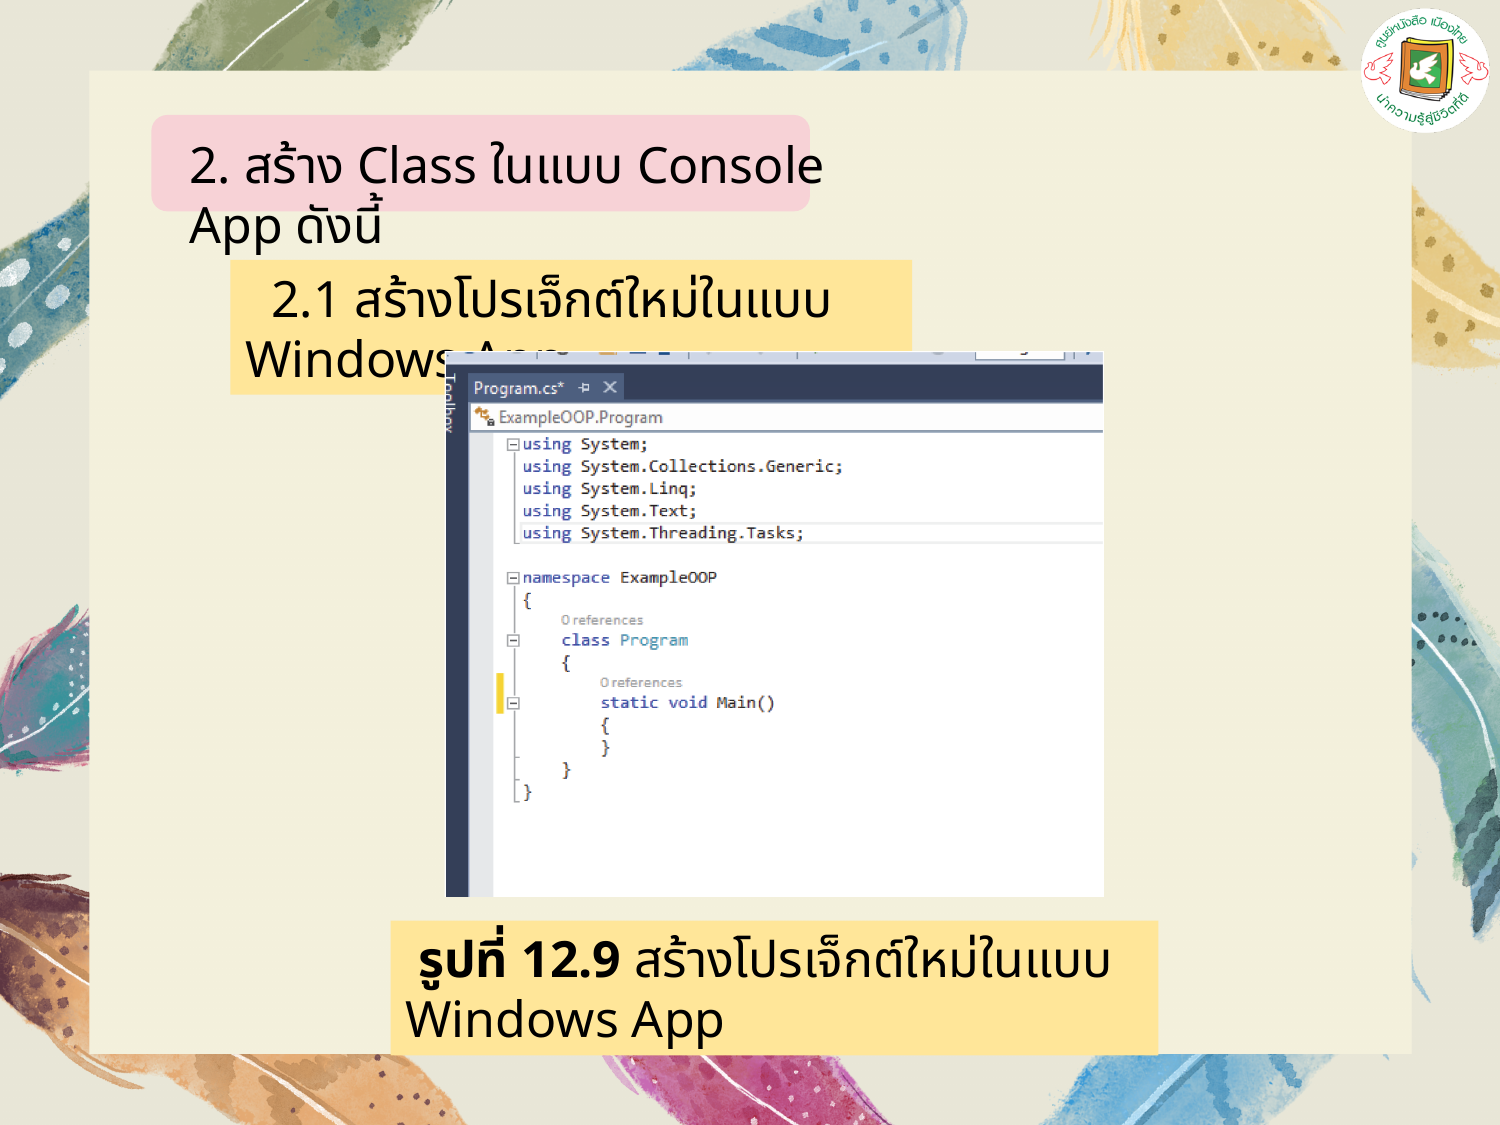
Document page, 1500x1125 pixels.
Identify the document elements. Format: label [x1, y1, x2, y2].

picture [0, 0, 1500, 1125]
text_box [230, 259, 1159, 997]
text_box [151, 114, 925, 212]
